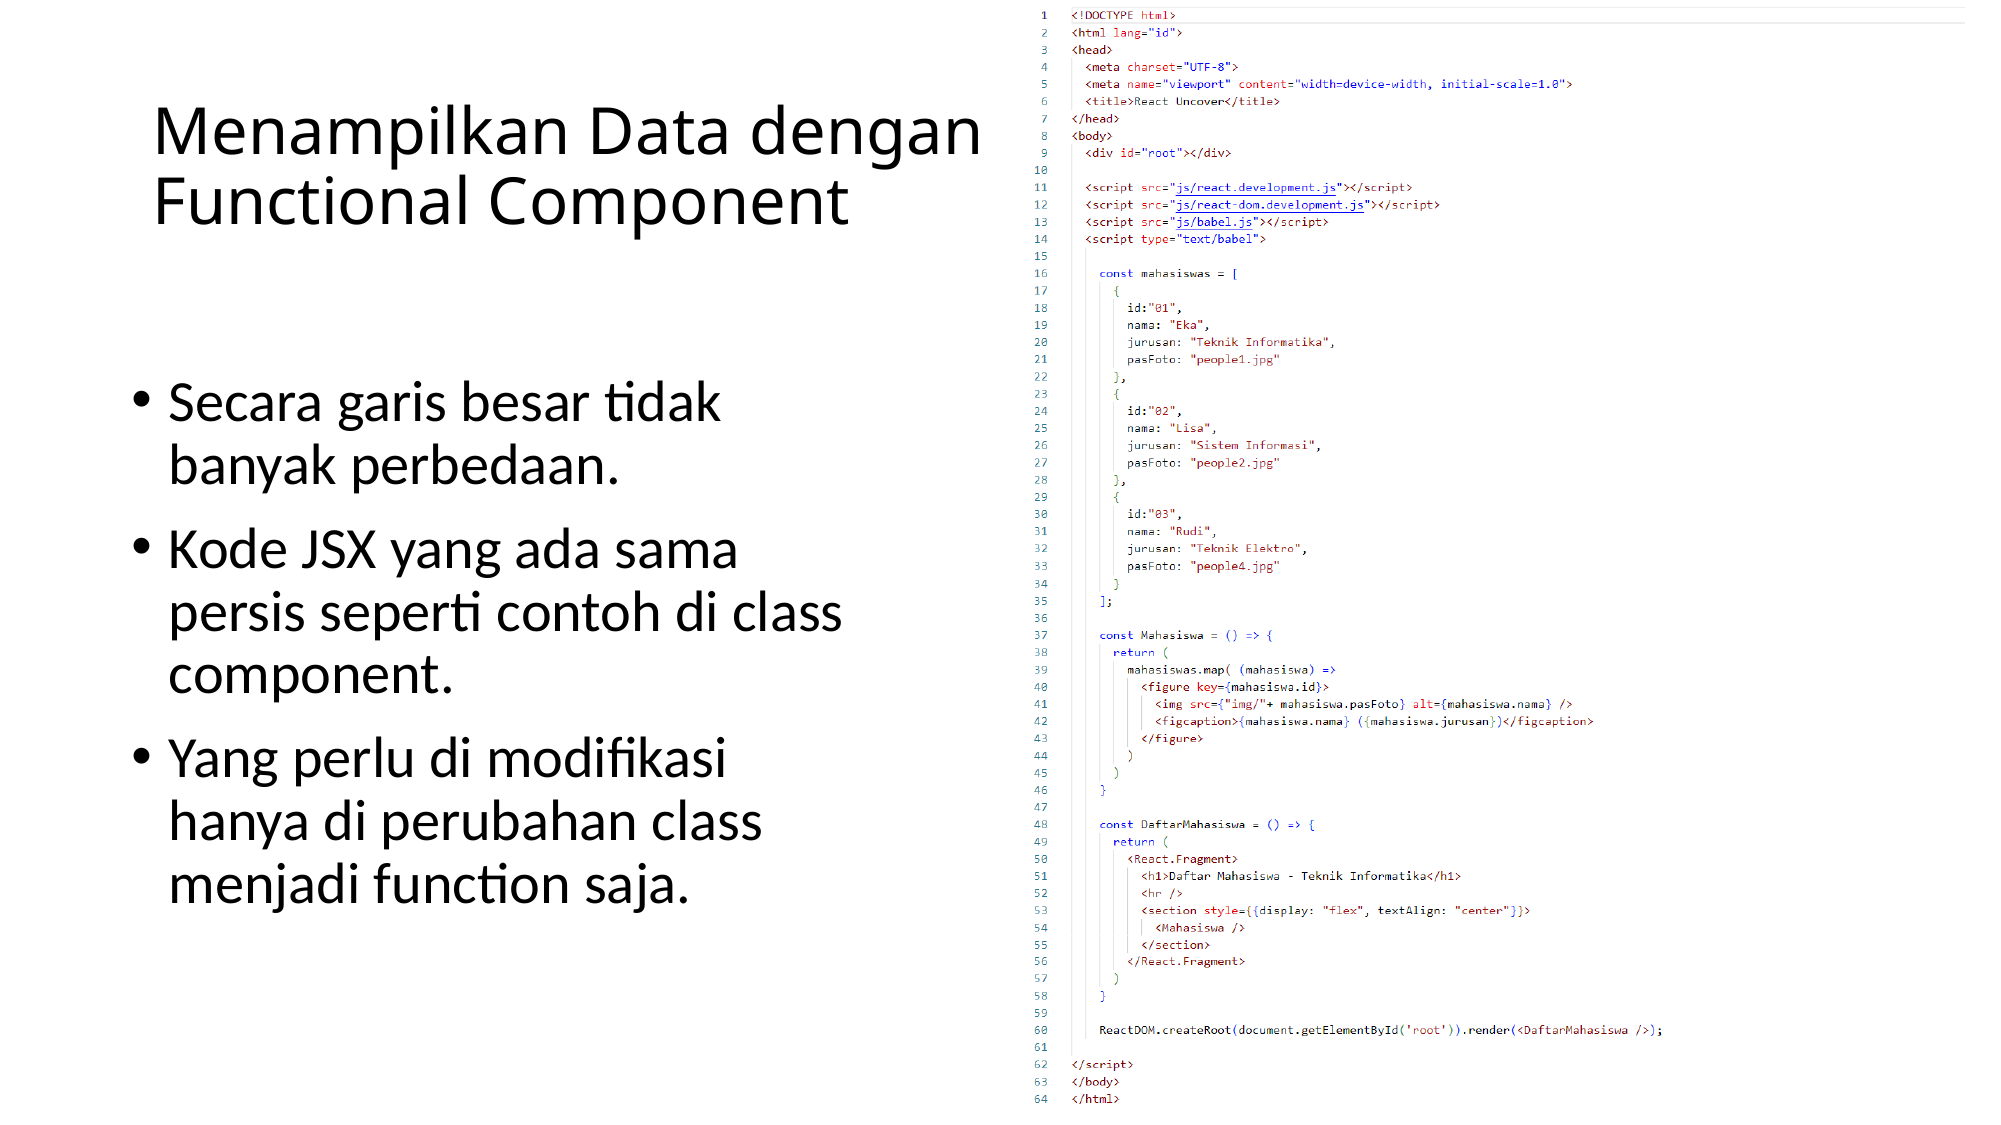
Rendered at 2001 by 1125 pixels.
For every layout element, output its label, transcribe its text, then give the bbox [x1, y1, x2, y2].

picture [1021, 4, 1965, 1125]
title Menampilkan Data dengan Functional Component [137, 59, 1000, 278]
list Secara garis besar tidak banyak perbedaan. Kode JSX yang ada sama persis seperti contoh di class component. Yang perlu di modifikasi hanya di perubahan class menjadi function saja. [116, 363, 895, 1078]
